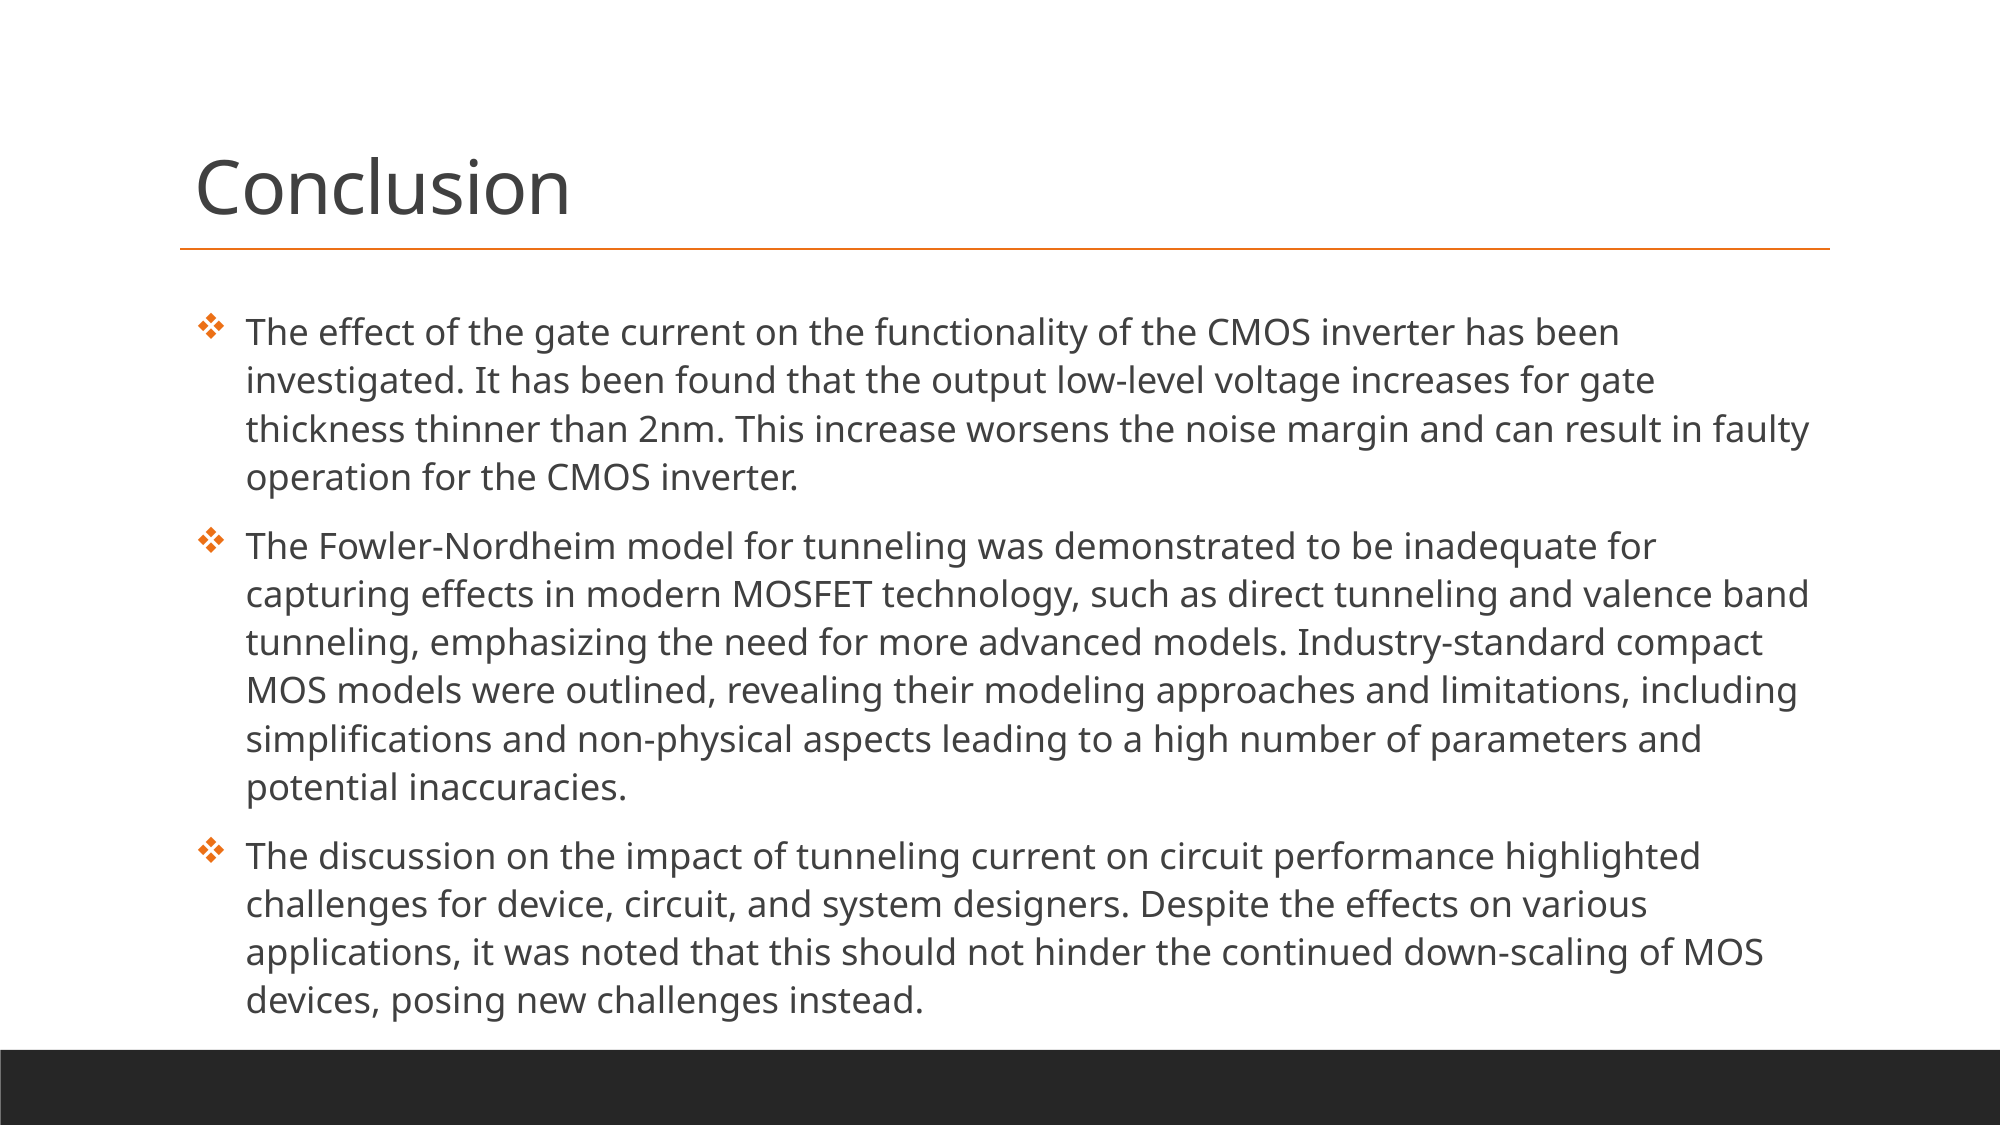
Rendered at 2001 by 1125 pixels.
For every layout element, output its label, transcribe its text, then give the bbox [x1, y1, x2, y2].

text_box Conclusion [179, 142, 1830, 248]
text_box The effect of the gate current on the functionality of the CMOS inverter has been investigated. It has been found that the output low-level voltage increases for gate thickness thinner than 2nm. This increase worsens the noise margin and can result in faulty operation for the CMOS inverter. The Fowler-Nordheim model for tunneling was demonstrated to be inadequate for capturing effects in modern MOSFET technology, such as direct tunneling and valence band tunneling, emphasizing the need for more advanced models. Industry-standard compact MOS models were outlined, revealing their modeling approaches and limitations, including simplifications and non-physical aspects leading to a high number of parameters and potential inaccuracies. The discussion on the impact of tunneling current on circuit performance highlighted challenges for device, circuit, and system designers. Despite the effects on various applications, it was noted that this should not hinder the continued down-scaling of MOS devices, posing new challenges instead. [179, 255, 1830, 1036]
